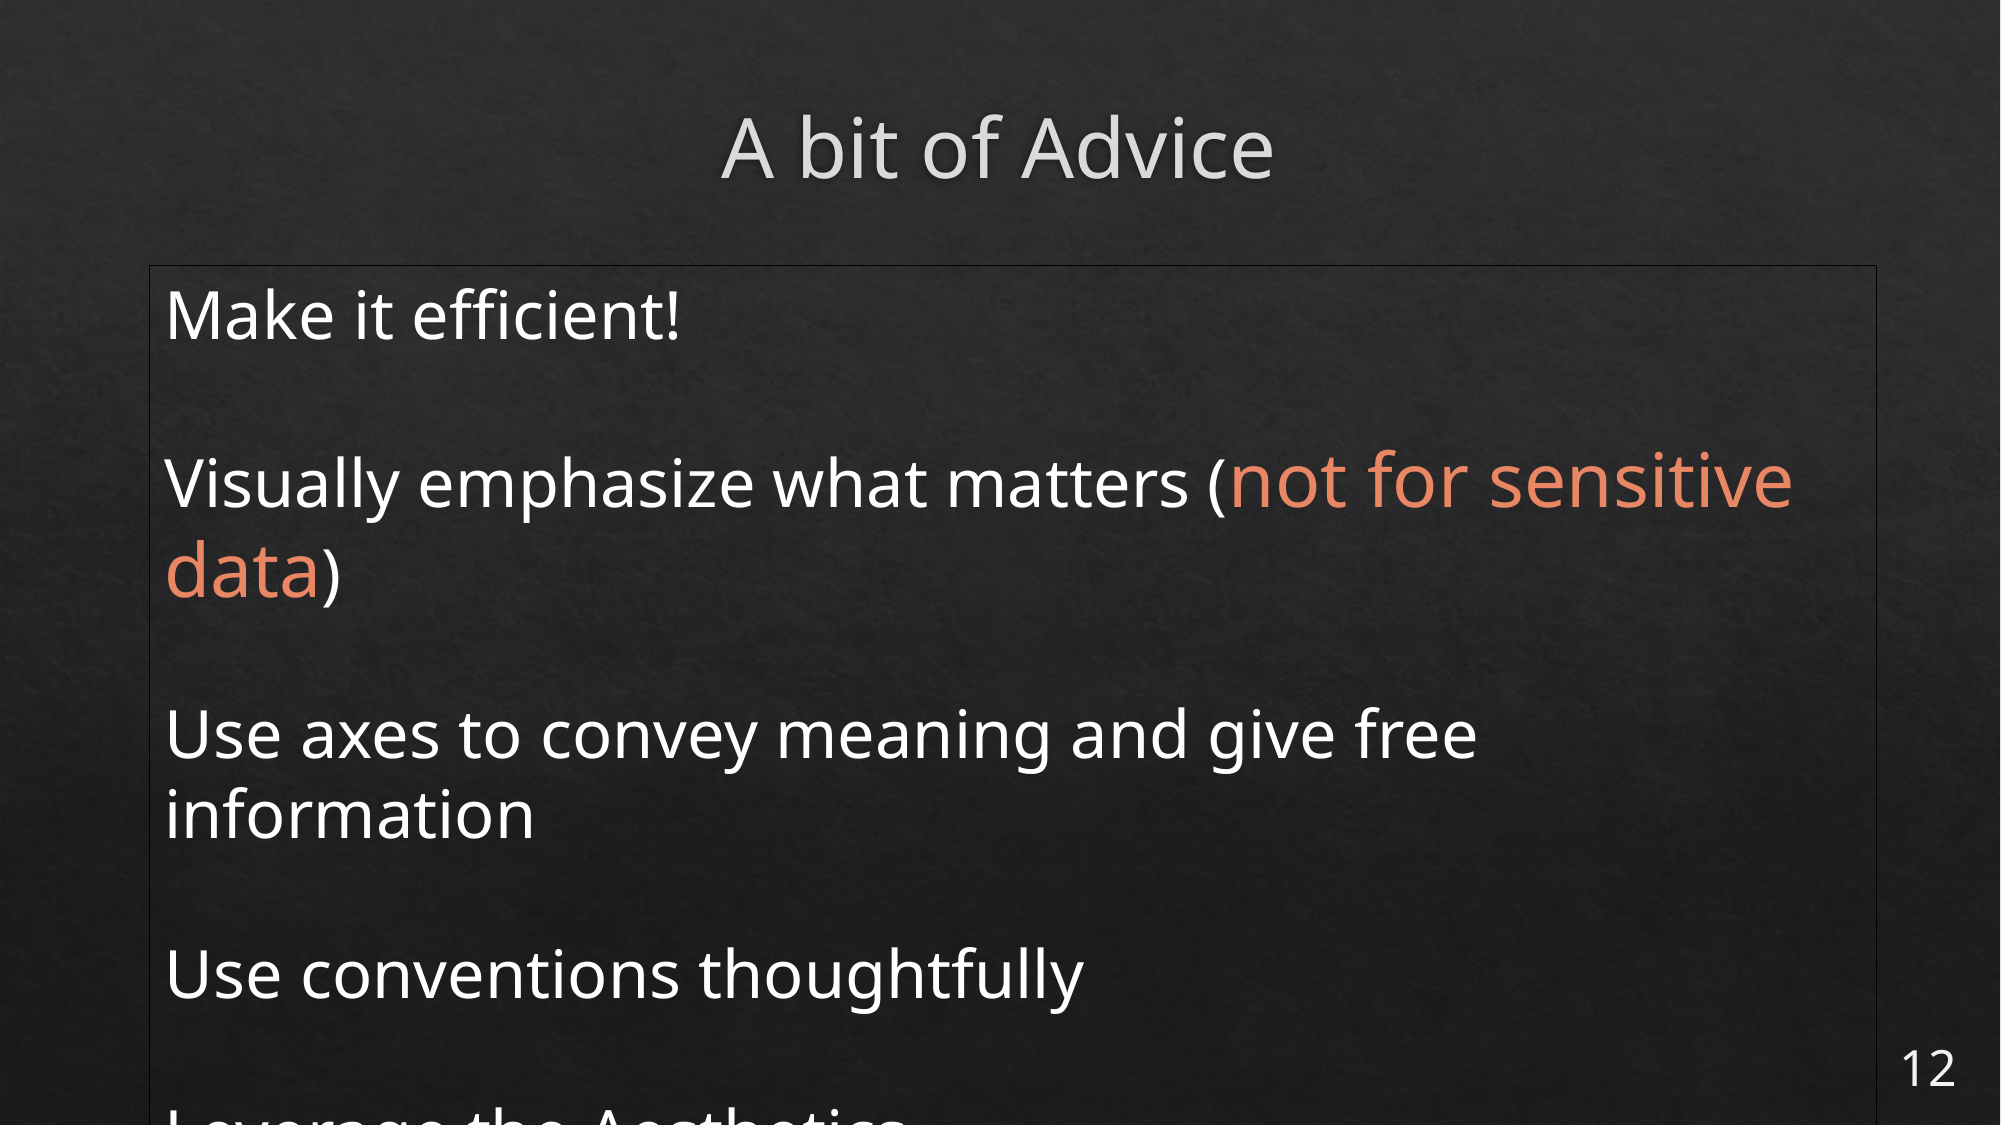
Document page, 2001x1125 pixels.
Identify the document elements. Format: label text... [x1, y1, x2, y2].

title A bit of Advice [149, 65, 1849, 225]
text_box Make it efficient! Visually emphasize what matters (not for sensitive data) Use axes to convey meaning and give free information Use conventions thoughtfully Leverage the Aesthetics [149, 265, 1877, 1125]
slide_number 12 [1848, 1041, 1972, 1101]
